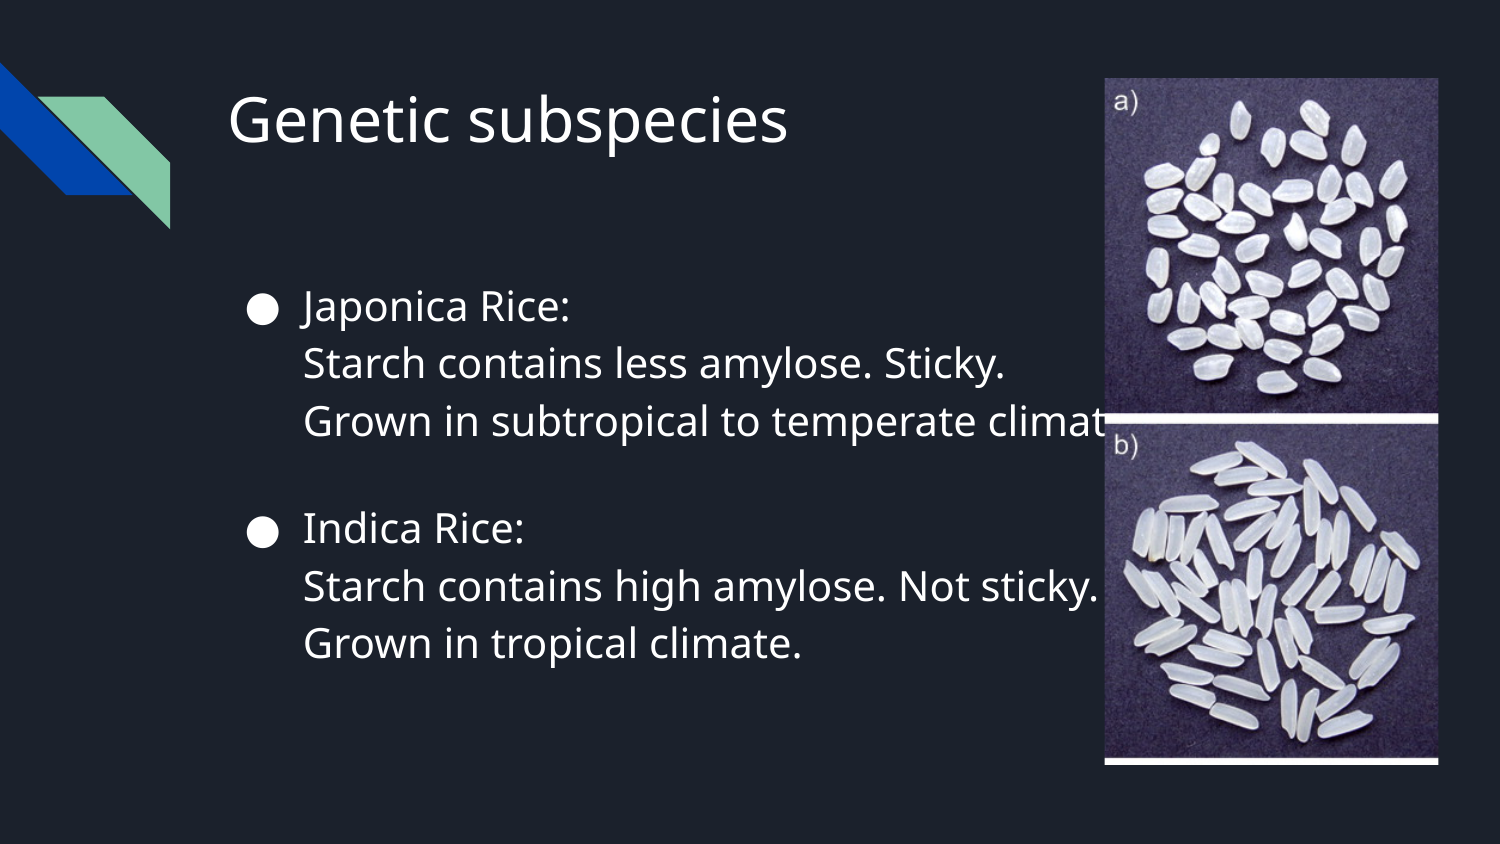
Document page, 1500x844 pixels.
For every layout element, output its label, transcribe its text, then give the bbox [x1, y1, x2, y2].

picture [1104, 78, 1439, 766]
title Genetic subspecies [212, 64, 1368, 215]
list Japonica Rice: Starch contains less amylose. Sticky. Grown in subtropical to temperate climate. Indica Rice: Starch contains high amylose. Not sticky. Grown in tropical climate. [212, 257, 1099, 735]
